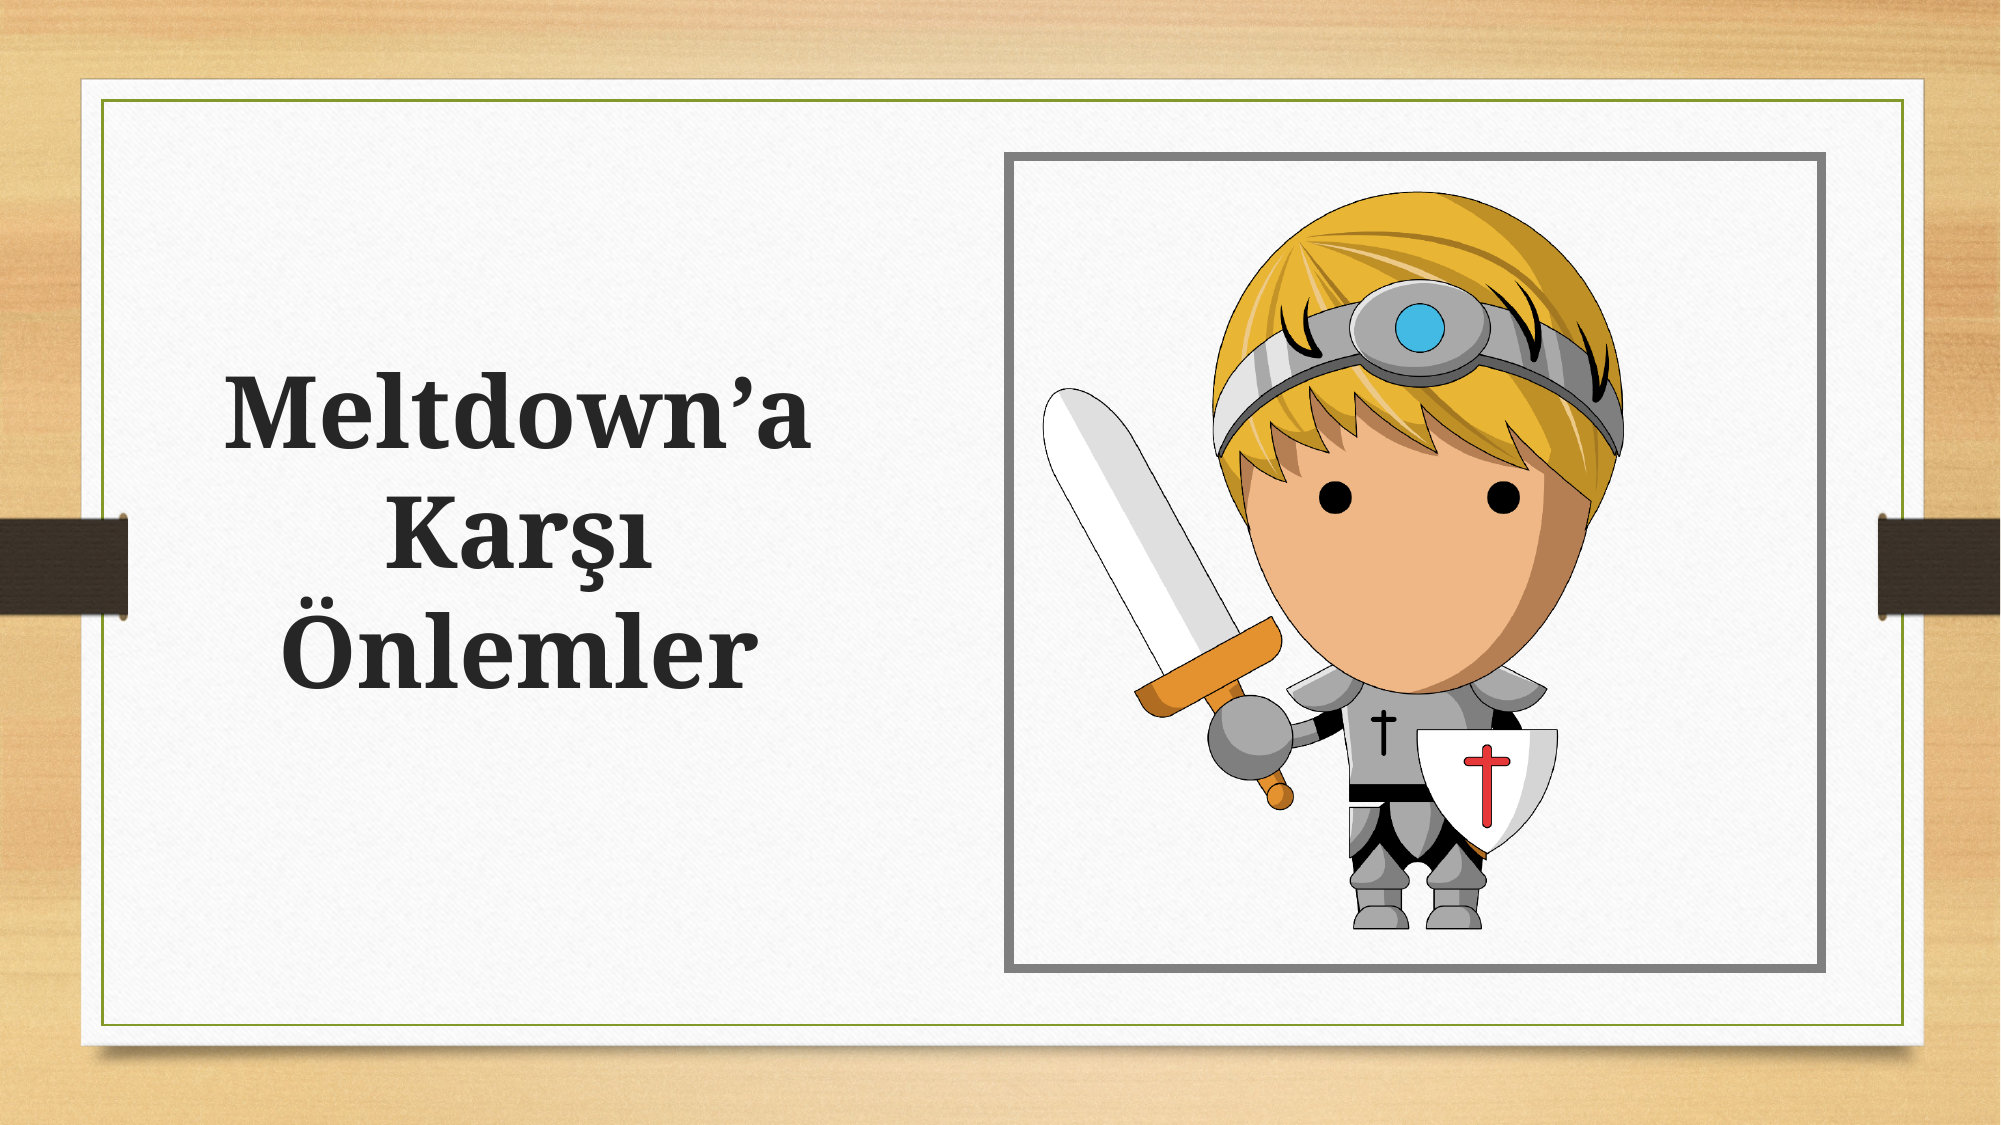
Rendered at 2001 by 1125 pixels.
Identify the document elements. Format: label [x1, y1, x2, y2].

picture [1013, 160, 1817, 964]
text_box [0, 0, 2000, 1125]
